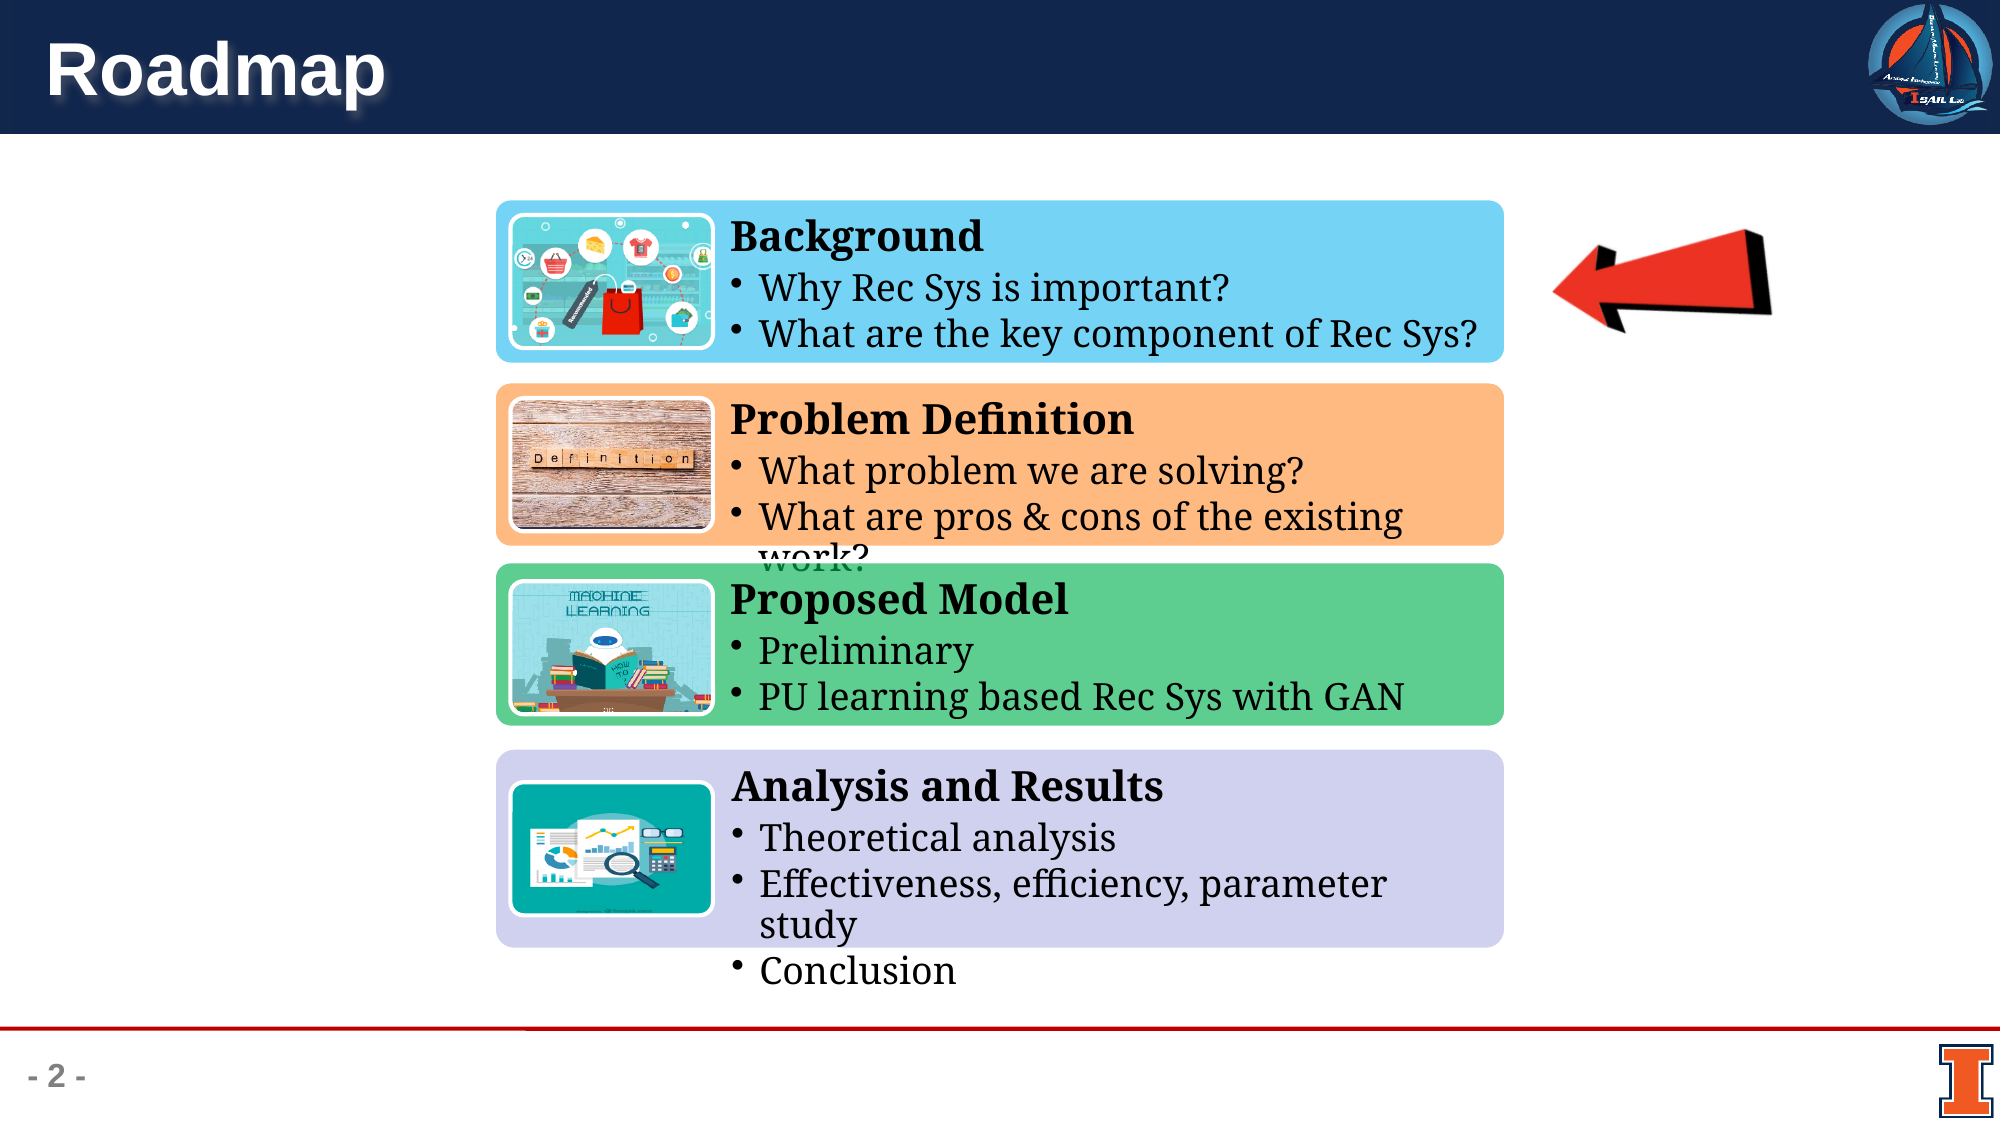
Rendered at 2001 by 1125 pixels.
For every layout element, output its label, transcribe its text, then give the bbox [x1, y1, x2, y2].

picture [1805, 0, 2000, 134]
picture [1938, 1043, 1994, 1119]
slide_number - 2 - [0, 1046, 114, 1108]
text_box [493, 198, 1507, 951]
picture [1551, 212, 1790, 351]
picture [0, 0, 10, 134]
title Roadmap [4, 0, 1805, 132]
